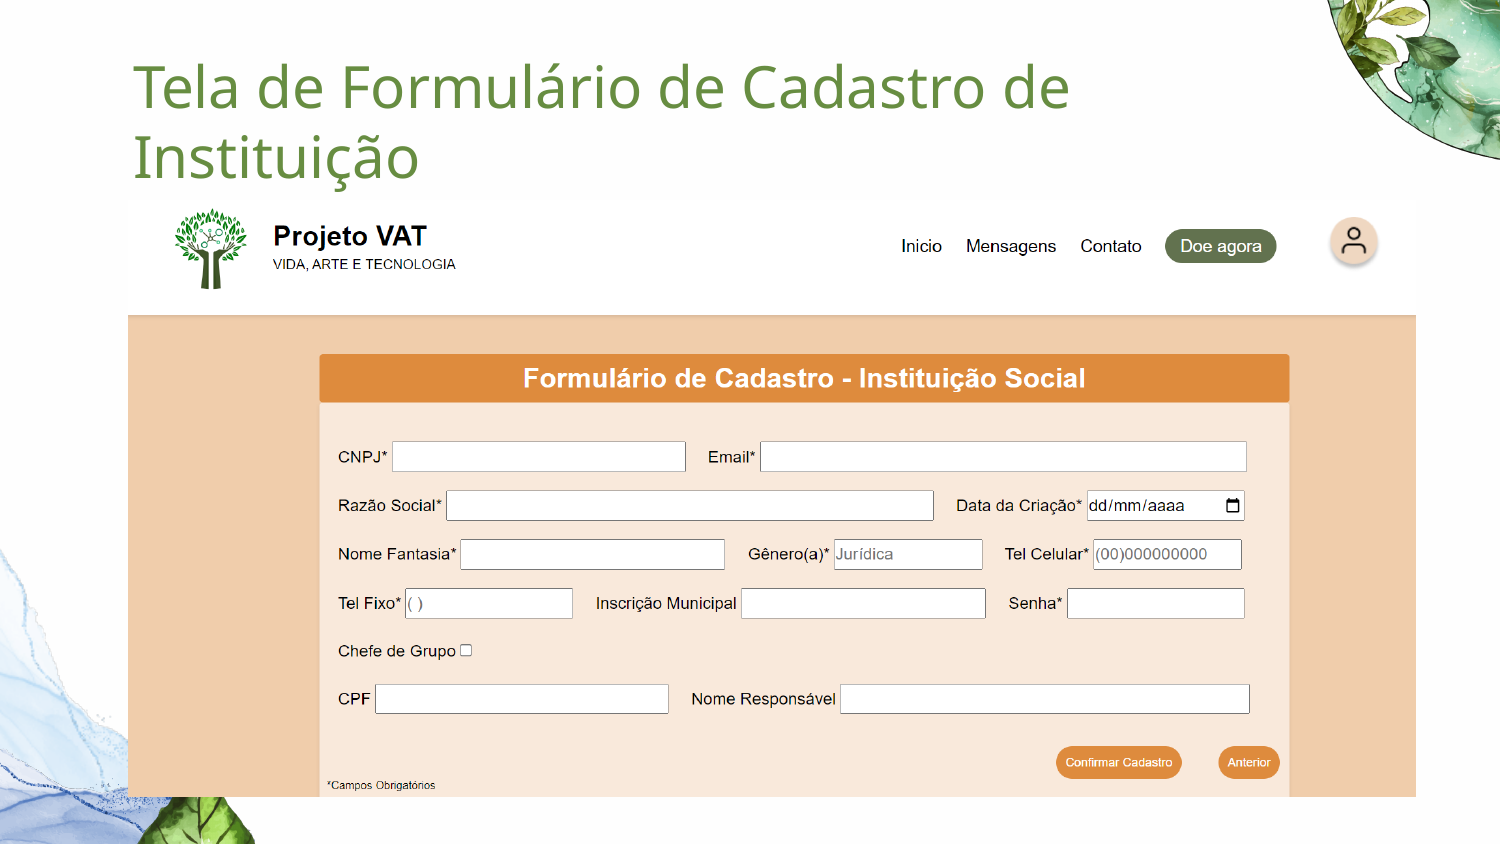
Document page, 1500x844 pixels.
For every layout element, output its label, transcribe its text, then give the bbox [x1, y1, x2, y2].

picture [1323, 0, 1500, 161]
picture [0, 199, 1416, 844]
title Tela de Formulário de Cadastro de Instituição [118, 72, 1382, 167]
